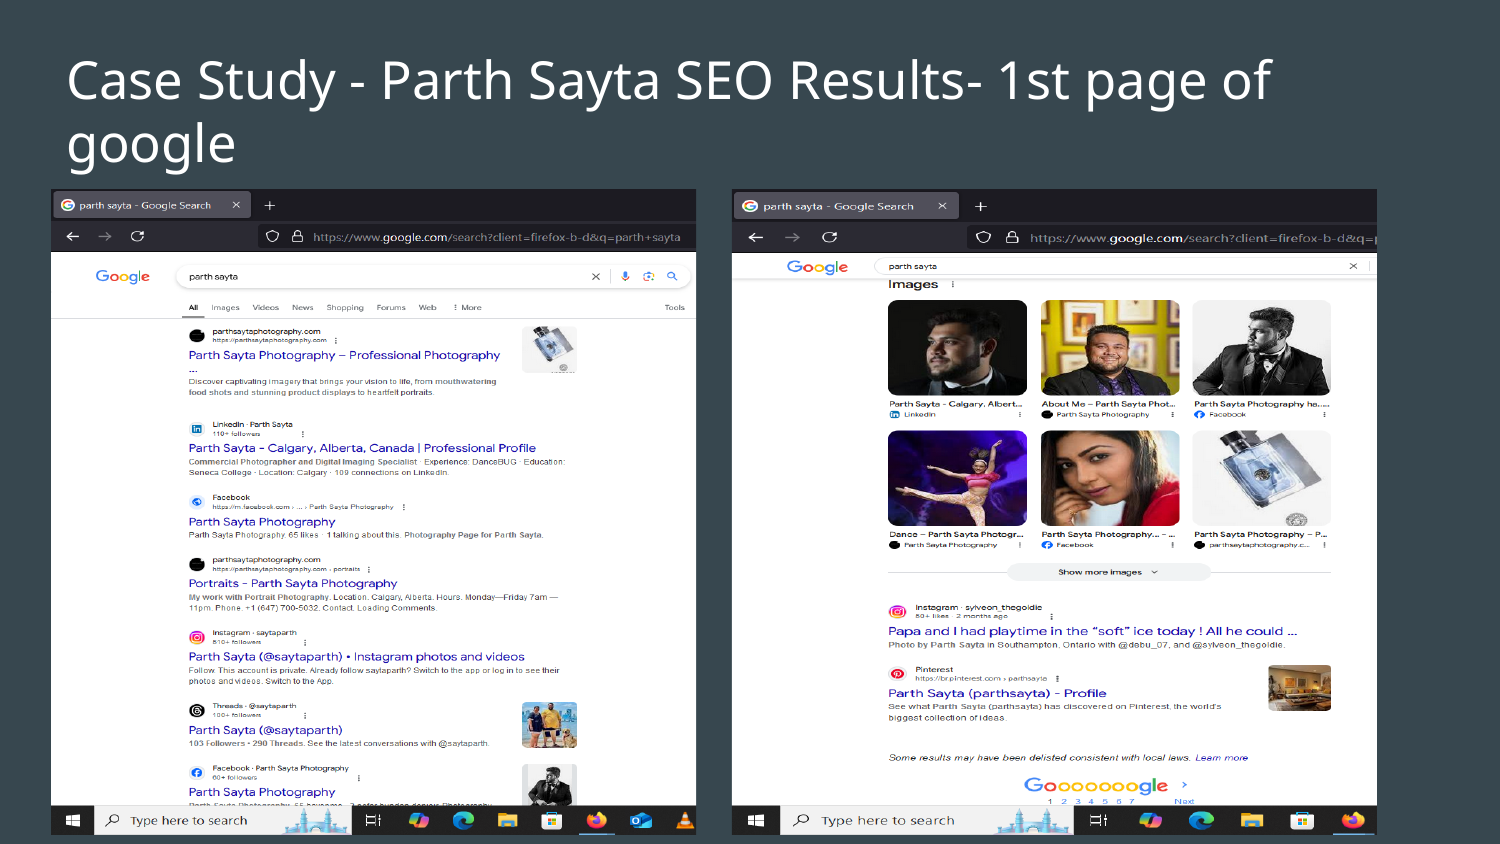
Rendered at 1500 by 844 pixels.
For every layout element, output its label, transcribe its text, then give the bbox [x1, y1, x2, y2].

title Case Study - Parth Sayta SEO Results- 1st page of google [51, 32, 1377, 190]
picture [50, 188, 697, 835]
picture [731, 188, 1378, 835]
